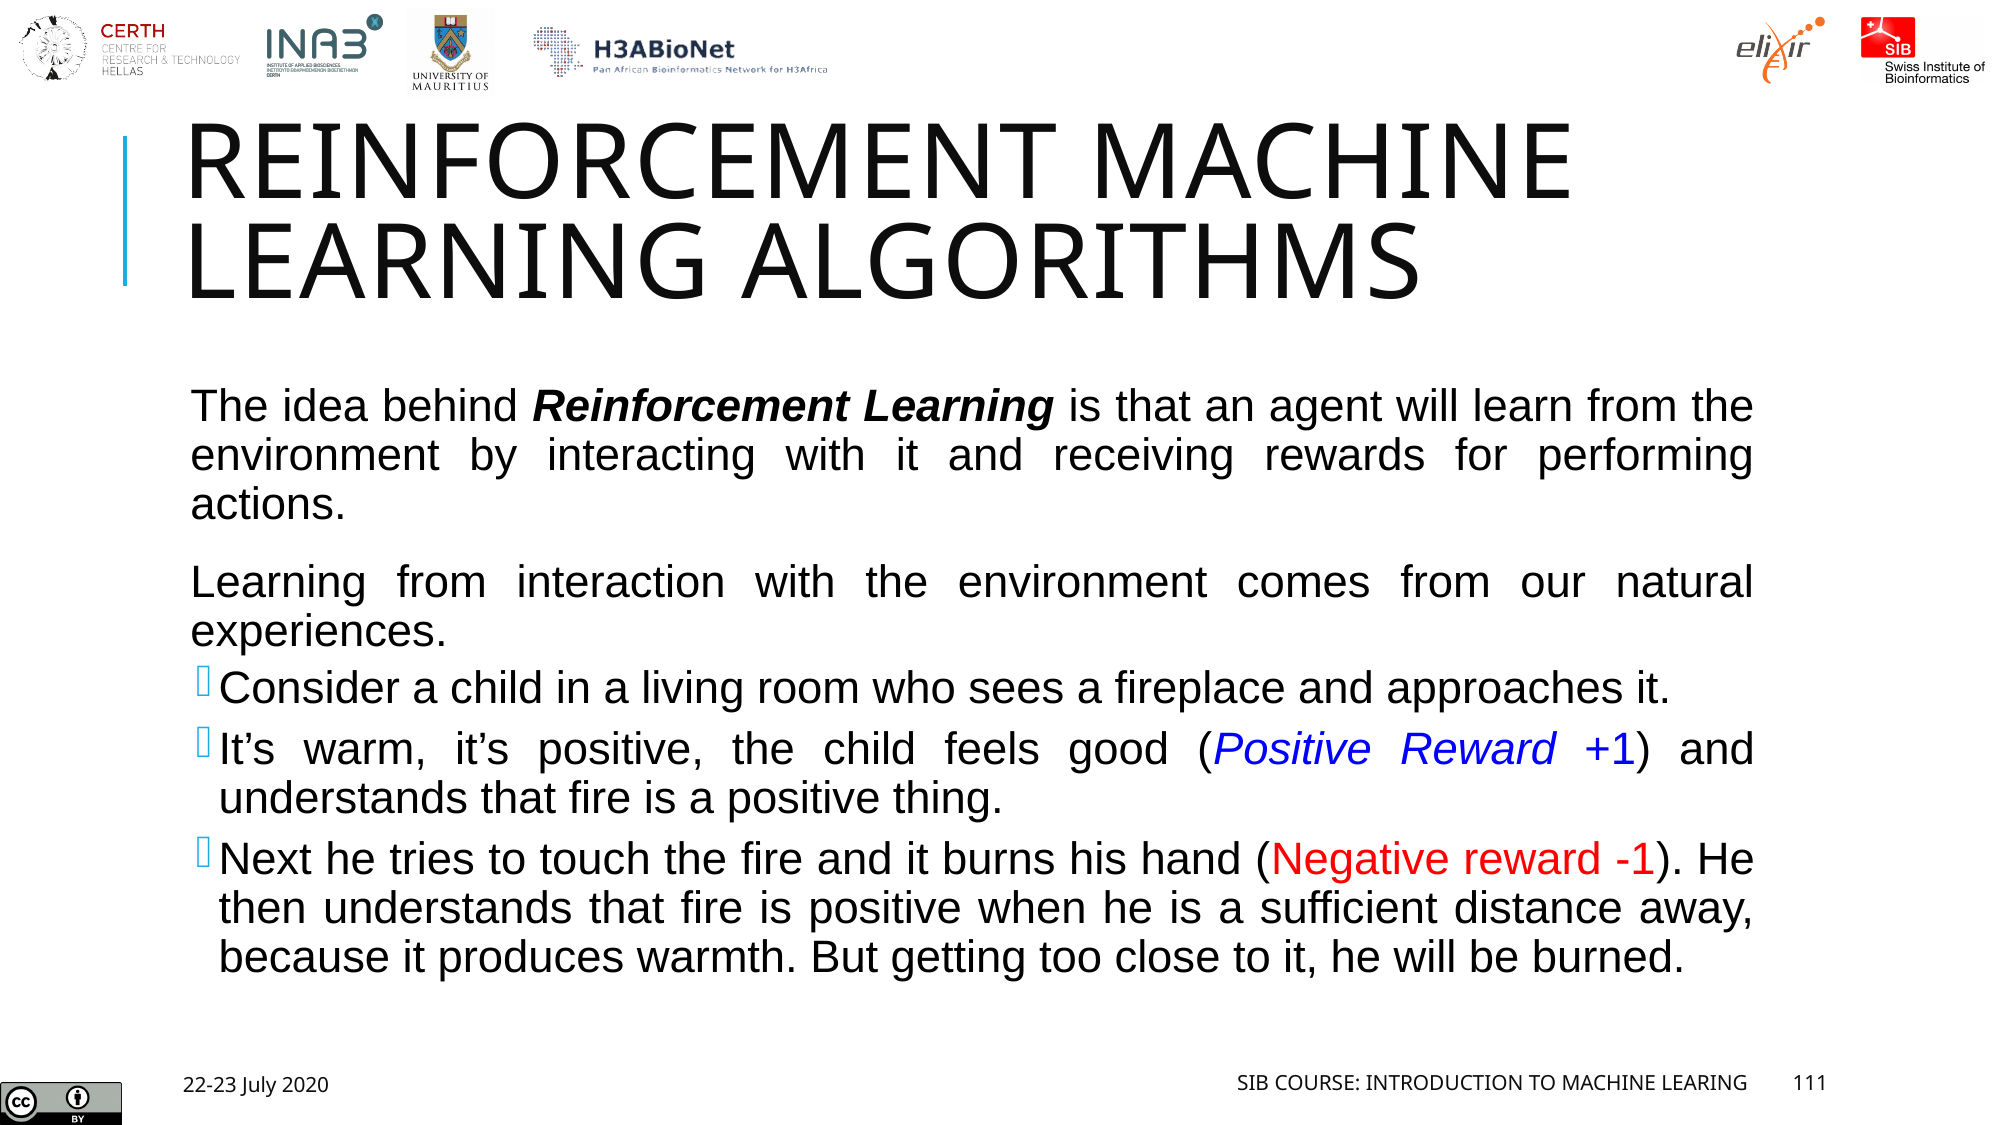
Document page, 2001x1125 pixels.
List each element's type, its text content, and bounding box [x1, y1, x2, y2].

picture [19, 15, 240, 81]
title Reinforcement Machine Learning Algorithms [168, 96, 1763, 342]
picture [529, 23, 834, 81]
picture [1731, 13, 1825, 85]
footer SIB Course: Introduction to Machine Learing [794, 1061, 1763, 1107]
picture [1859, 15, 1985, 83]
list The idea behind Reinforcement Learning is that an agent will learn from the environment by interacting with it and receiving rewards for performing actions. Learning from interaction with the environment comes from our natural experiences. Consider a child in a living room who sees a fireplace and approaches it. It’s warm, it’s positive, the child feels good (Positive Reward +1) and understands that fire is a positive thing. Next he tries to touch the fire and it burns his hand (Negative reward -1). He then understands that fire is positive when he is a sufficient distance away, because it produces warmth. But getting too close to it, he will be burned. [168, 375, 1763, 1035]
picture [406, 8, 495, 96]
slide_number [168, 1061, 522, 1107]
picture [261, 7, 385, 81]
picture [0, 1082, 122, 1125]
slide_number 111 [1777, 1061, 1938, 1107]
